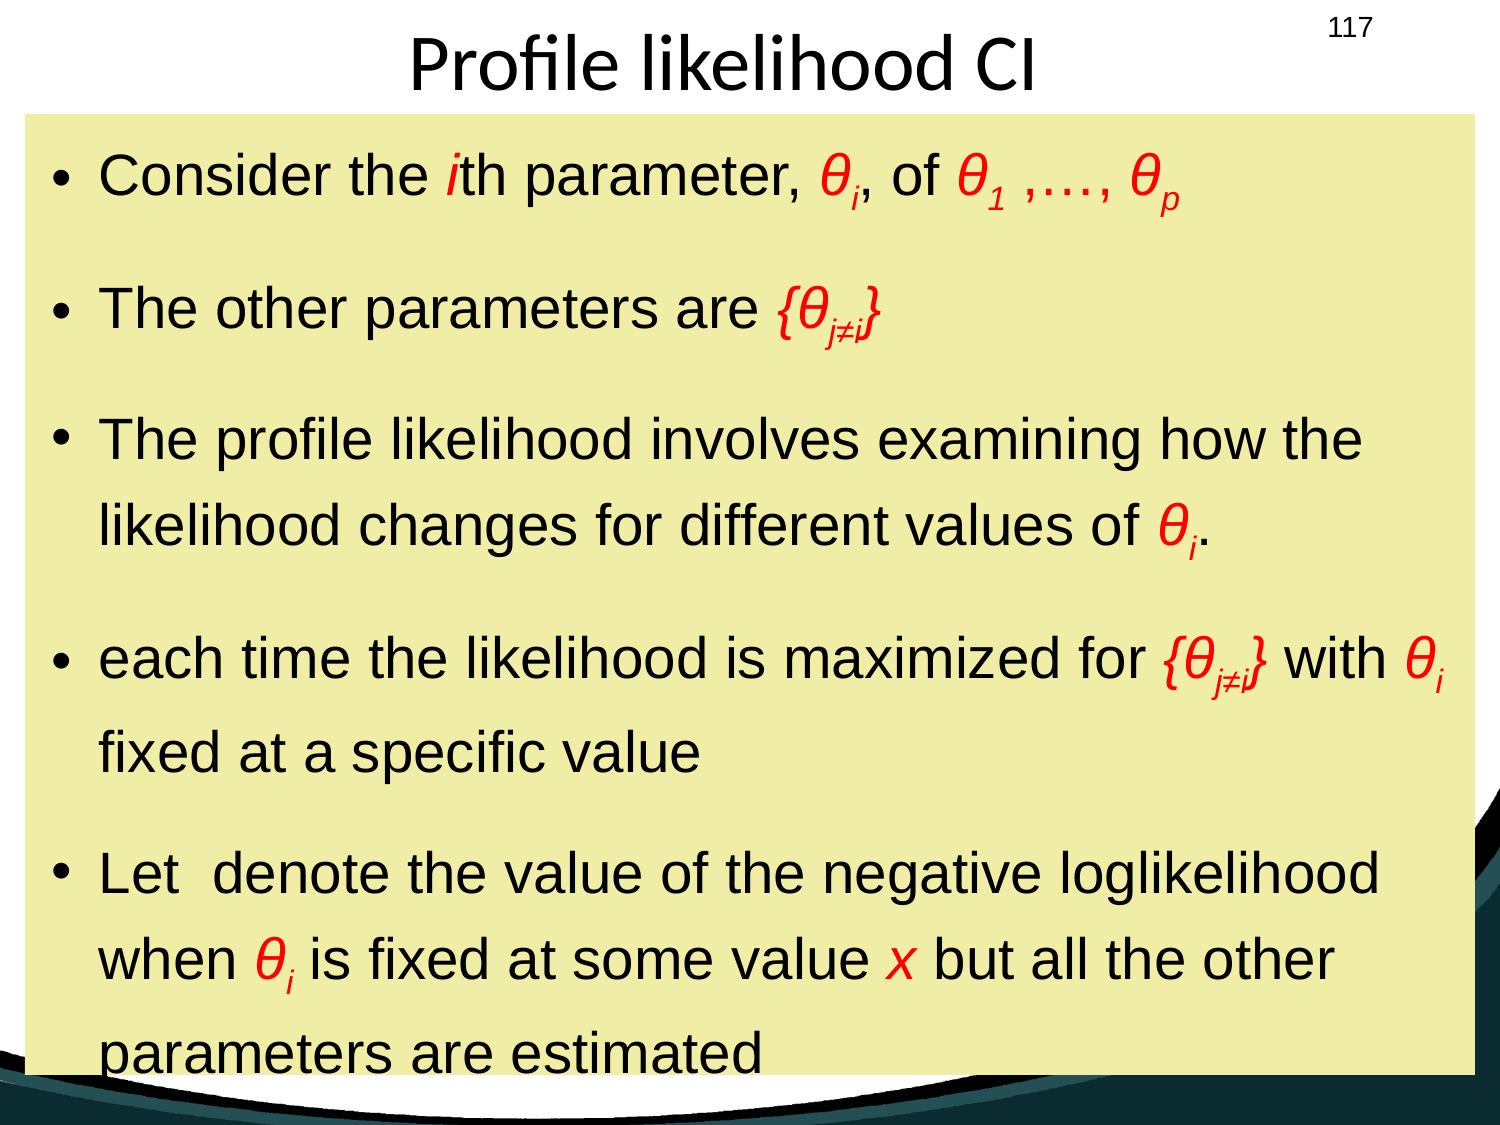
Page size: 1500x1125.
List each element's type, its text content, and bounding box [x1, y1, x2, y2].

picture [0, 0, 1500, 1125]
title Profile likelihood CI [50, 1, 1398, 113]
